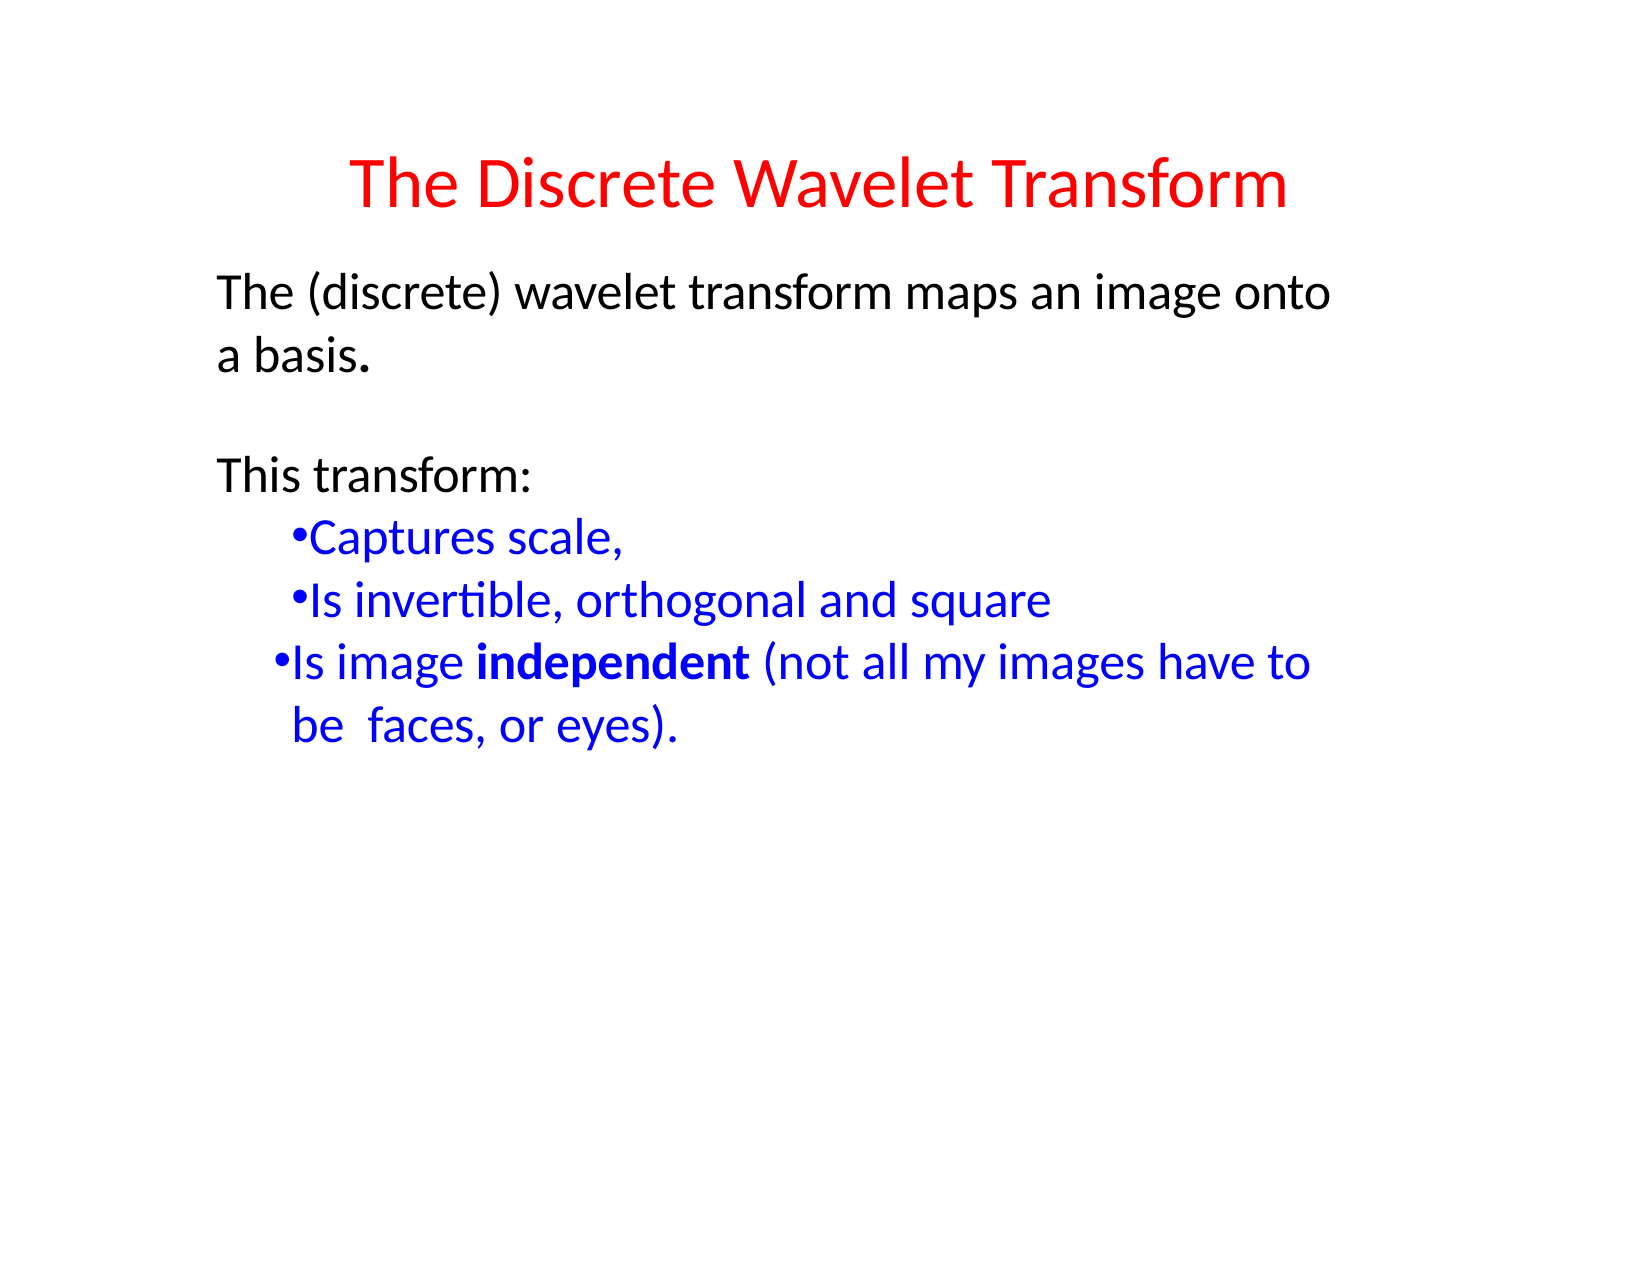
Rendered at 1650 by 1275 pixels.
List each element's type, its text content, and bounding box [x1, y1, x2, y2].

text_box The (discrete) wavelet transform maps an image onto a basis. This transform: Captures scale, Is invertible, orthogonal and square Is image independent (not all my images have to be faces, or eyes). [214, 255, 1375, 753]
title The Discrete Wavelet Transform [125, 70, 1513, 286]
